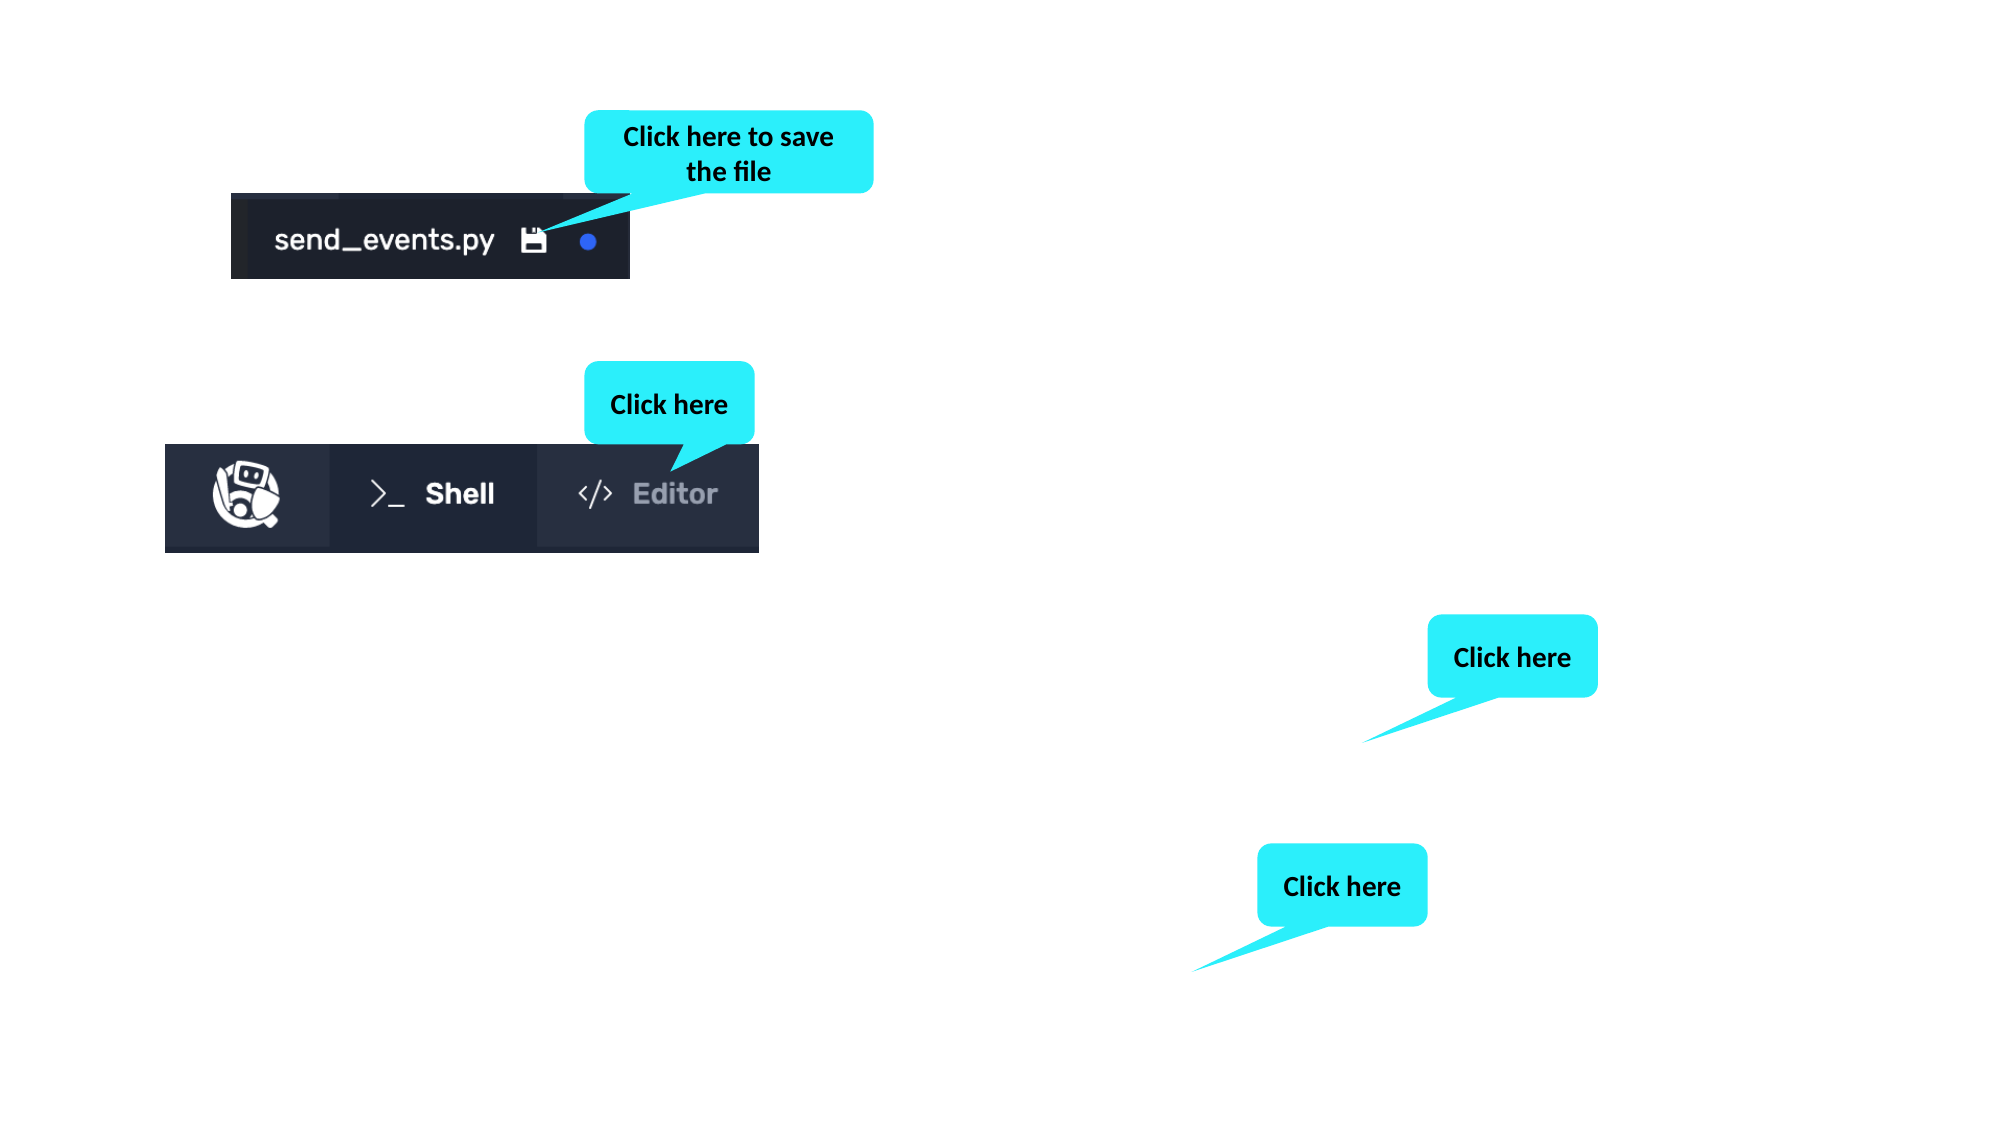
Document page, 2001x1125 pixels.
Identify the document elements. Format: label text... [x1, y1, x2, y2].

picture [164, 444, 759, 553]
picture [231, 193, 630, 279]
text_box Click here to save the file [583, 109, 875, 213]
text_box Click here [1191, 842, 1429, 973]
text_box Click here [1361, 613, 1600, 744]
text_box Click here [583, 360, 756, 444]
